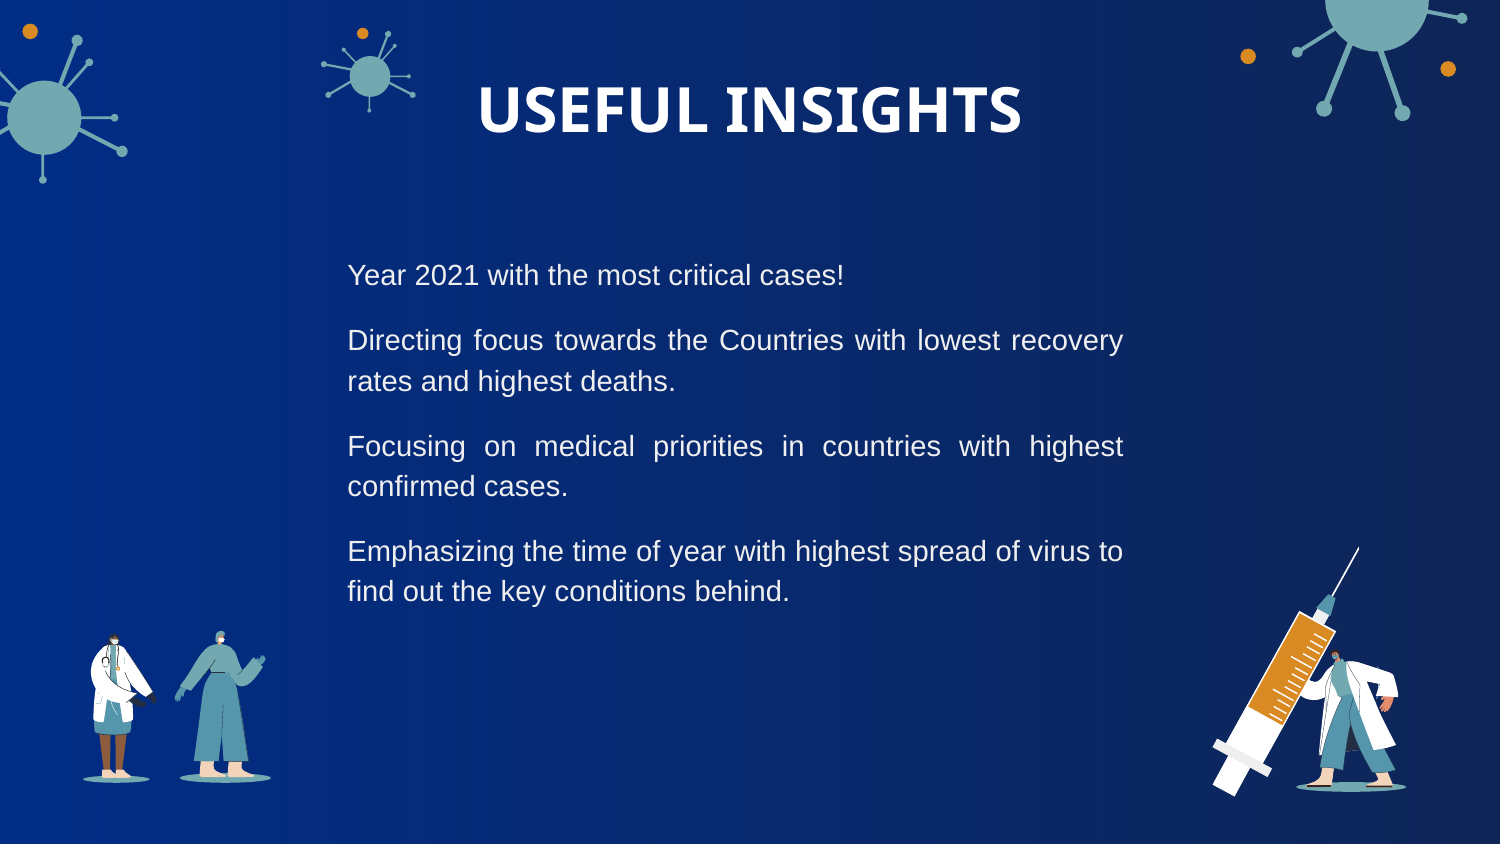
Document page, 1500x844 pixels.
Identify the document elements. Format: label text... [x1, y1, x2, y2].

list Year 2021 with the most critical cases! Directing focus towards the Countries with lowest recovery rates and highest deaths. Focusing on medical priorities in countries with highest confirmed cases. Emphasizing the time of year with highest spread of virus to find out the key conditions behind. [332, 236, 1140, 332]
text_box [1212, 546, 1412, 797]
title USEFUL INSIGHTS [116, 55, 1383, 150]
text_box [82, 633, 158, 783]
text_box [174, 630, 272, 783]
